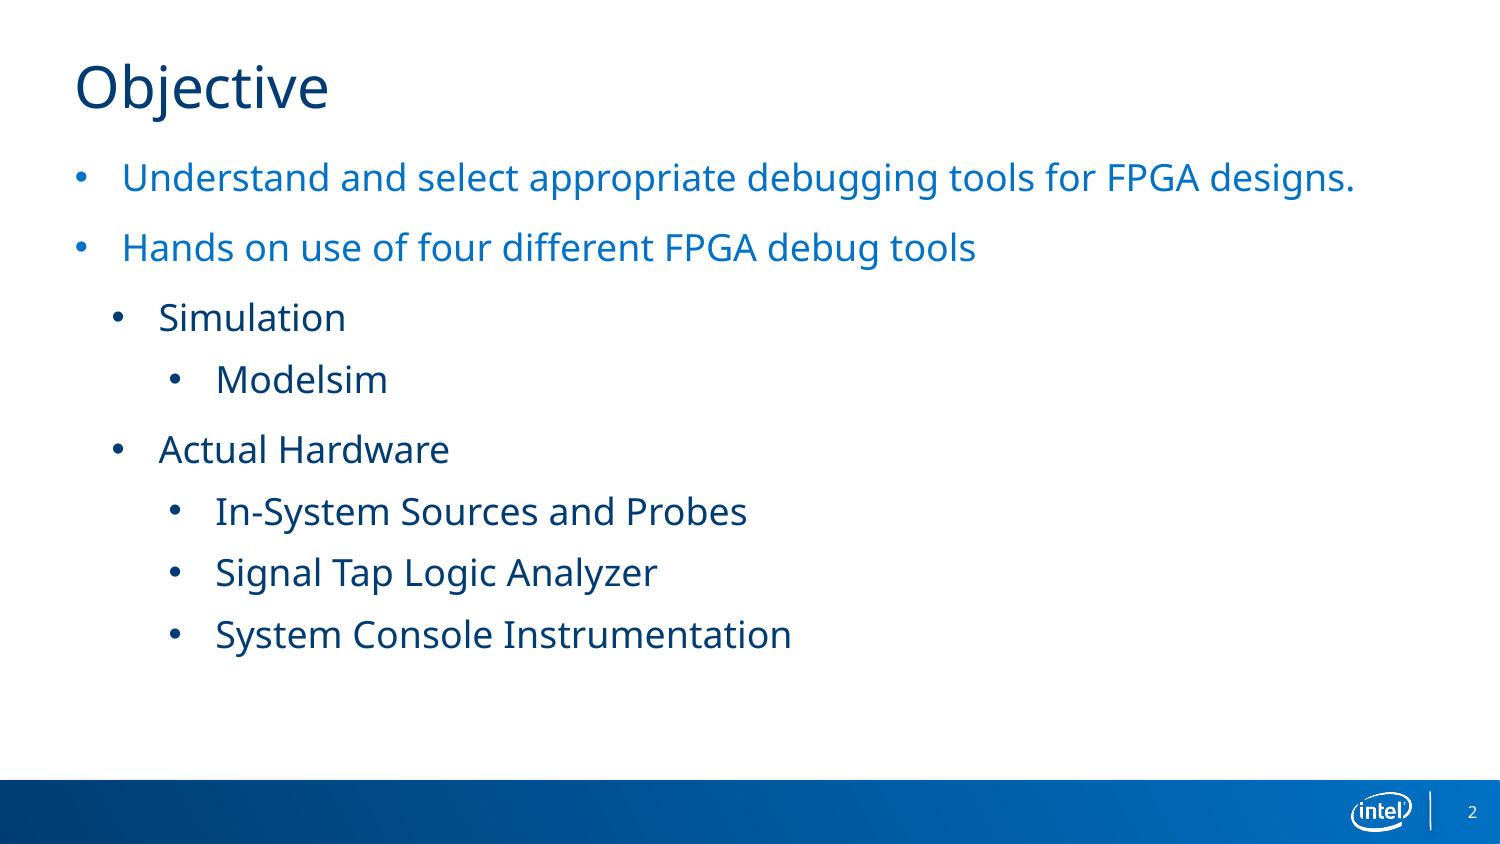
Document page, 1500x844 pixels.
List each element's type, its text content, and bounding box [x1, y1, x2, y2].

title Objective [74, 50, 1425, 154]
slide_number 2 [1127, 791, 1478, 837]
list Understand and select appropriate debugging tools for FPGA designs. Hands on use of four different FPGA debug tools Simulation Modelsim Actual Hardware In-System Sources and Probes Signal Tap Logic Analyzer System Console Instrumentation [74, 154, 1425, 717]
